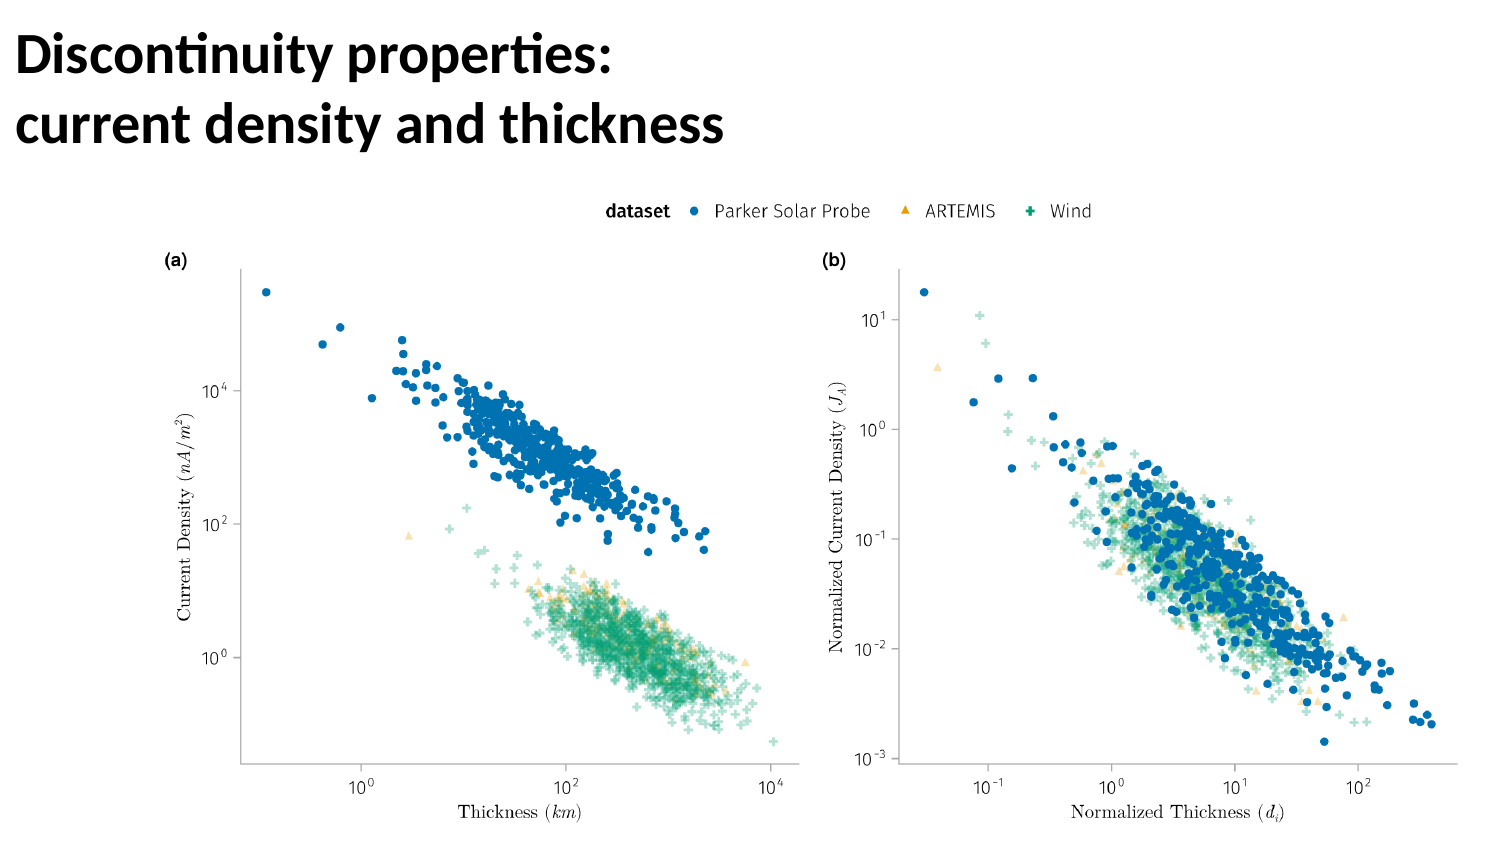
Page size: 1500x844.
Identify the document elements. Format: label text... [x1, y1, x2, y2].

title Discontinuity properties: current density and thickness [0, 0, 780, 163]
picture [143, 176, 1478, 844]
